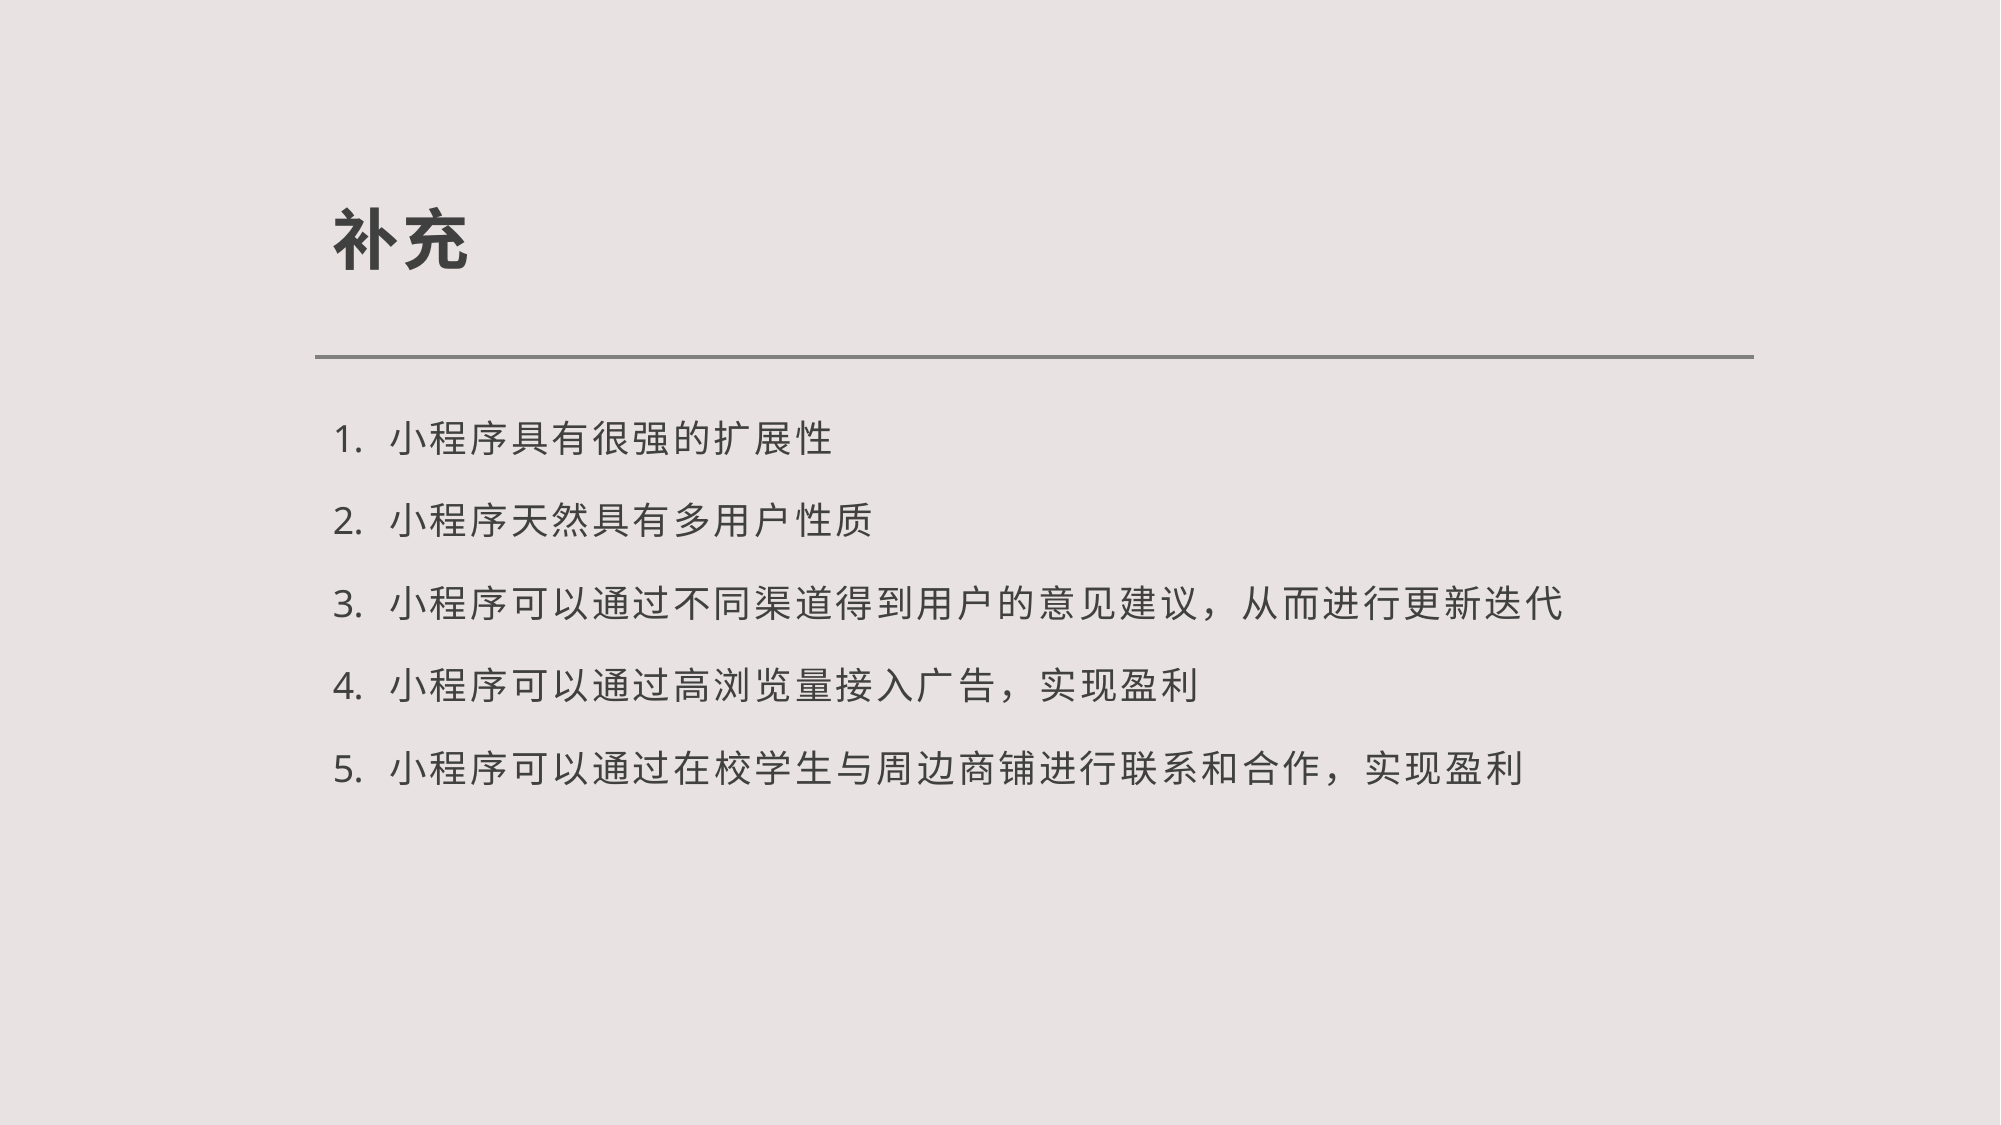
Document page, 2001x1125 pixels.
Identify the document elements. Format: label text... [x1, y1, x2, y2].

title 补充 [315, 72, 1754, 294]
list 小程序具有很强的扩展性 小程序天然具有多用户性质 小程序可以通过不同渠道得到用户的意见建议，从而进行更新迭代 小程序可以通过高浏览量接入广告，实现盈利 小程序可以通过在校学生与周边商铺进行联系和合作，实现盈利 [315, 379, 1754, 979]
